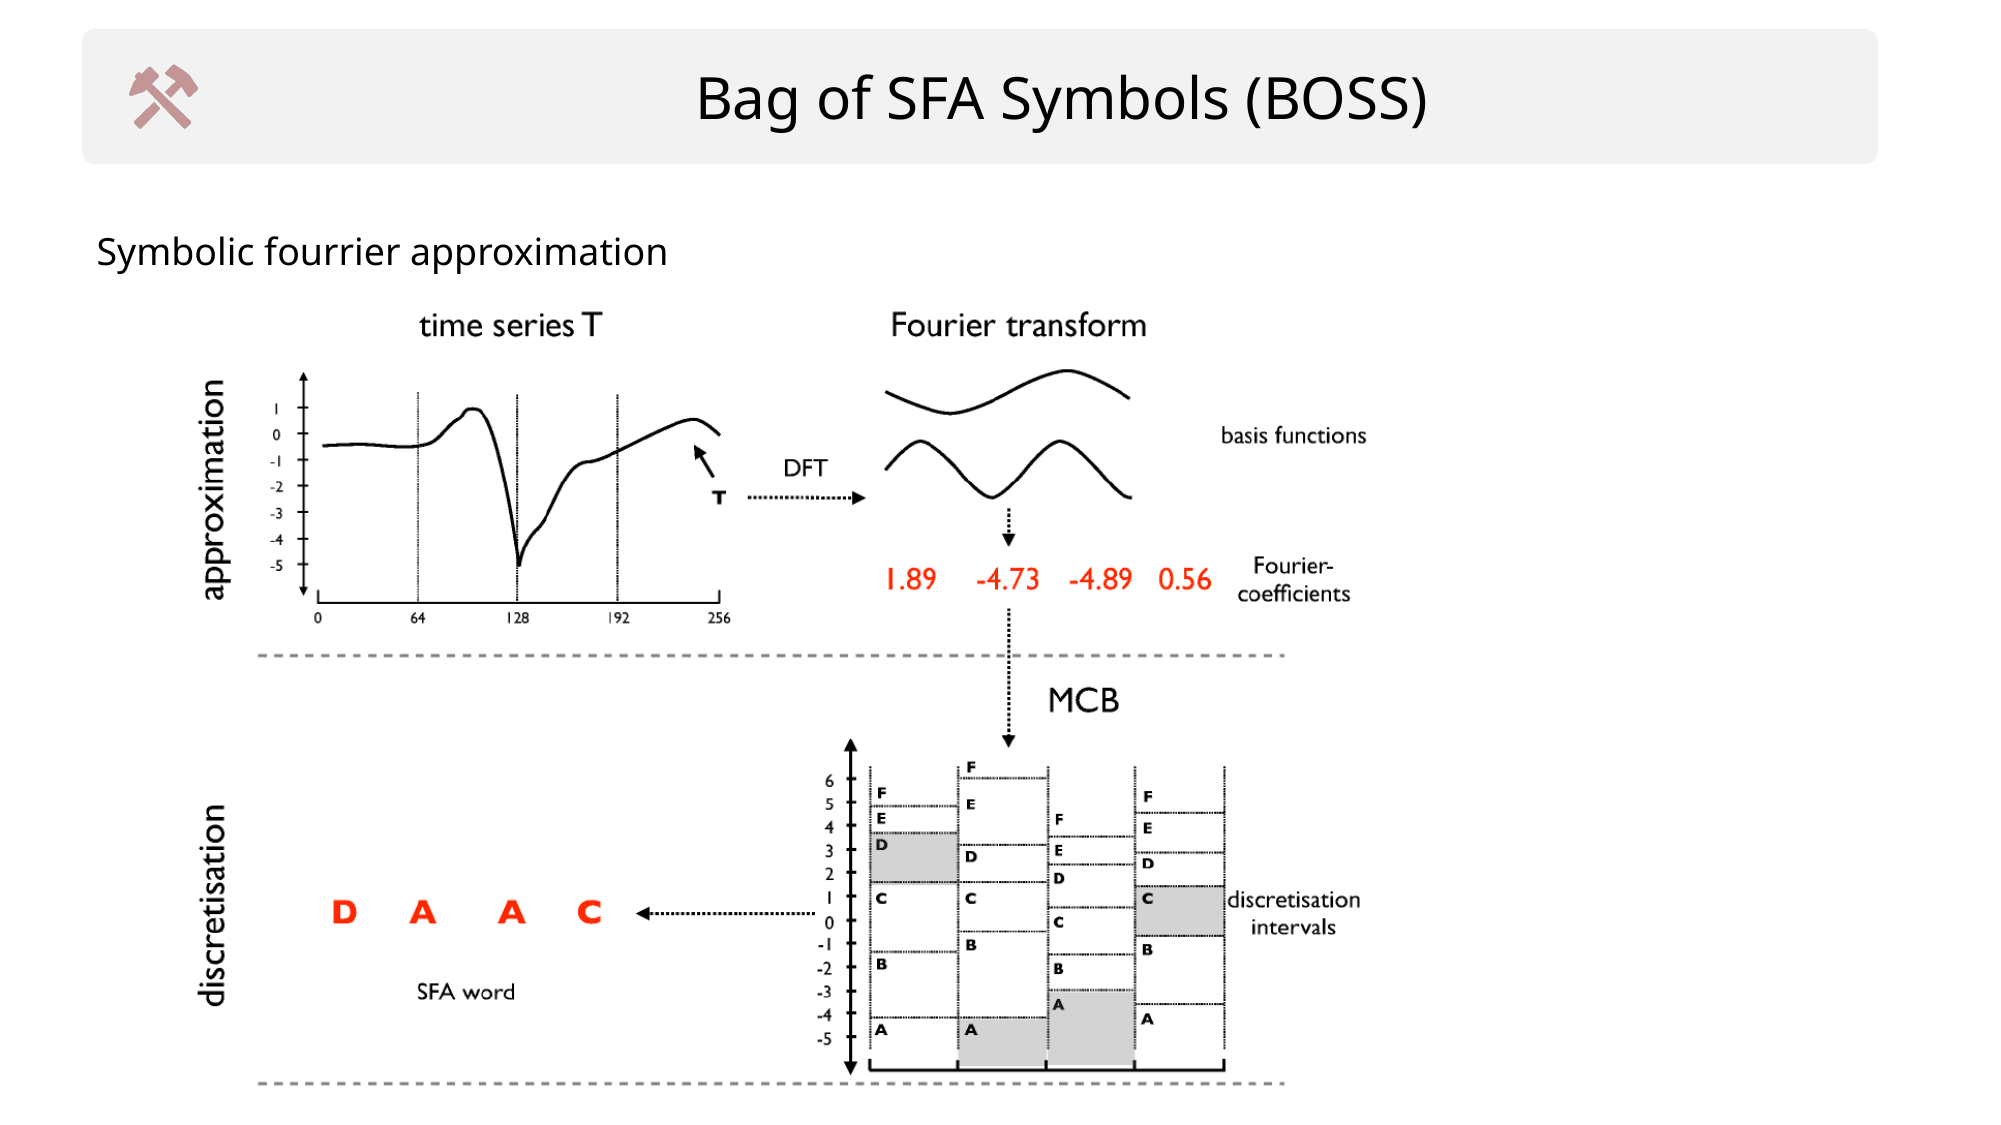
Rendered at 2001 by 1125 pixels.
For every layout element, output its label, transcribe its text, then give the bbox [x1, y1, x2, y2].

picture [163, 289, 1379, 1125]
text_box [244, 28, 1879, 165]
text_box Symbolic fourrier approximation [81, 220, 962, 326]
text_box [125, 58, 202, 135]
text_box [81, 28, 244, 165]
